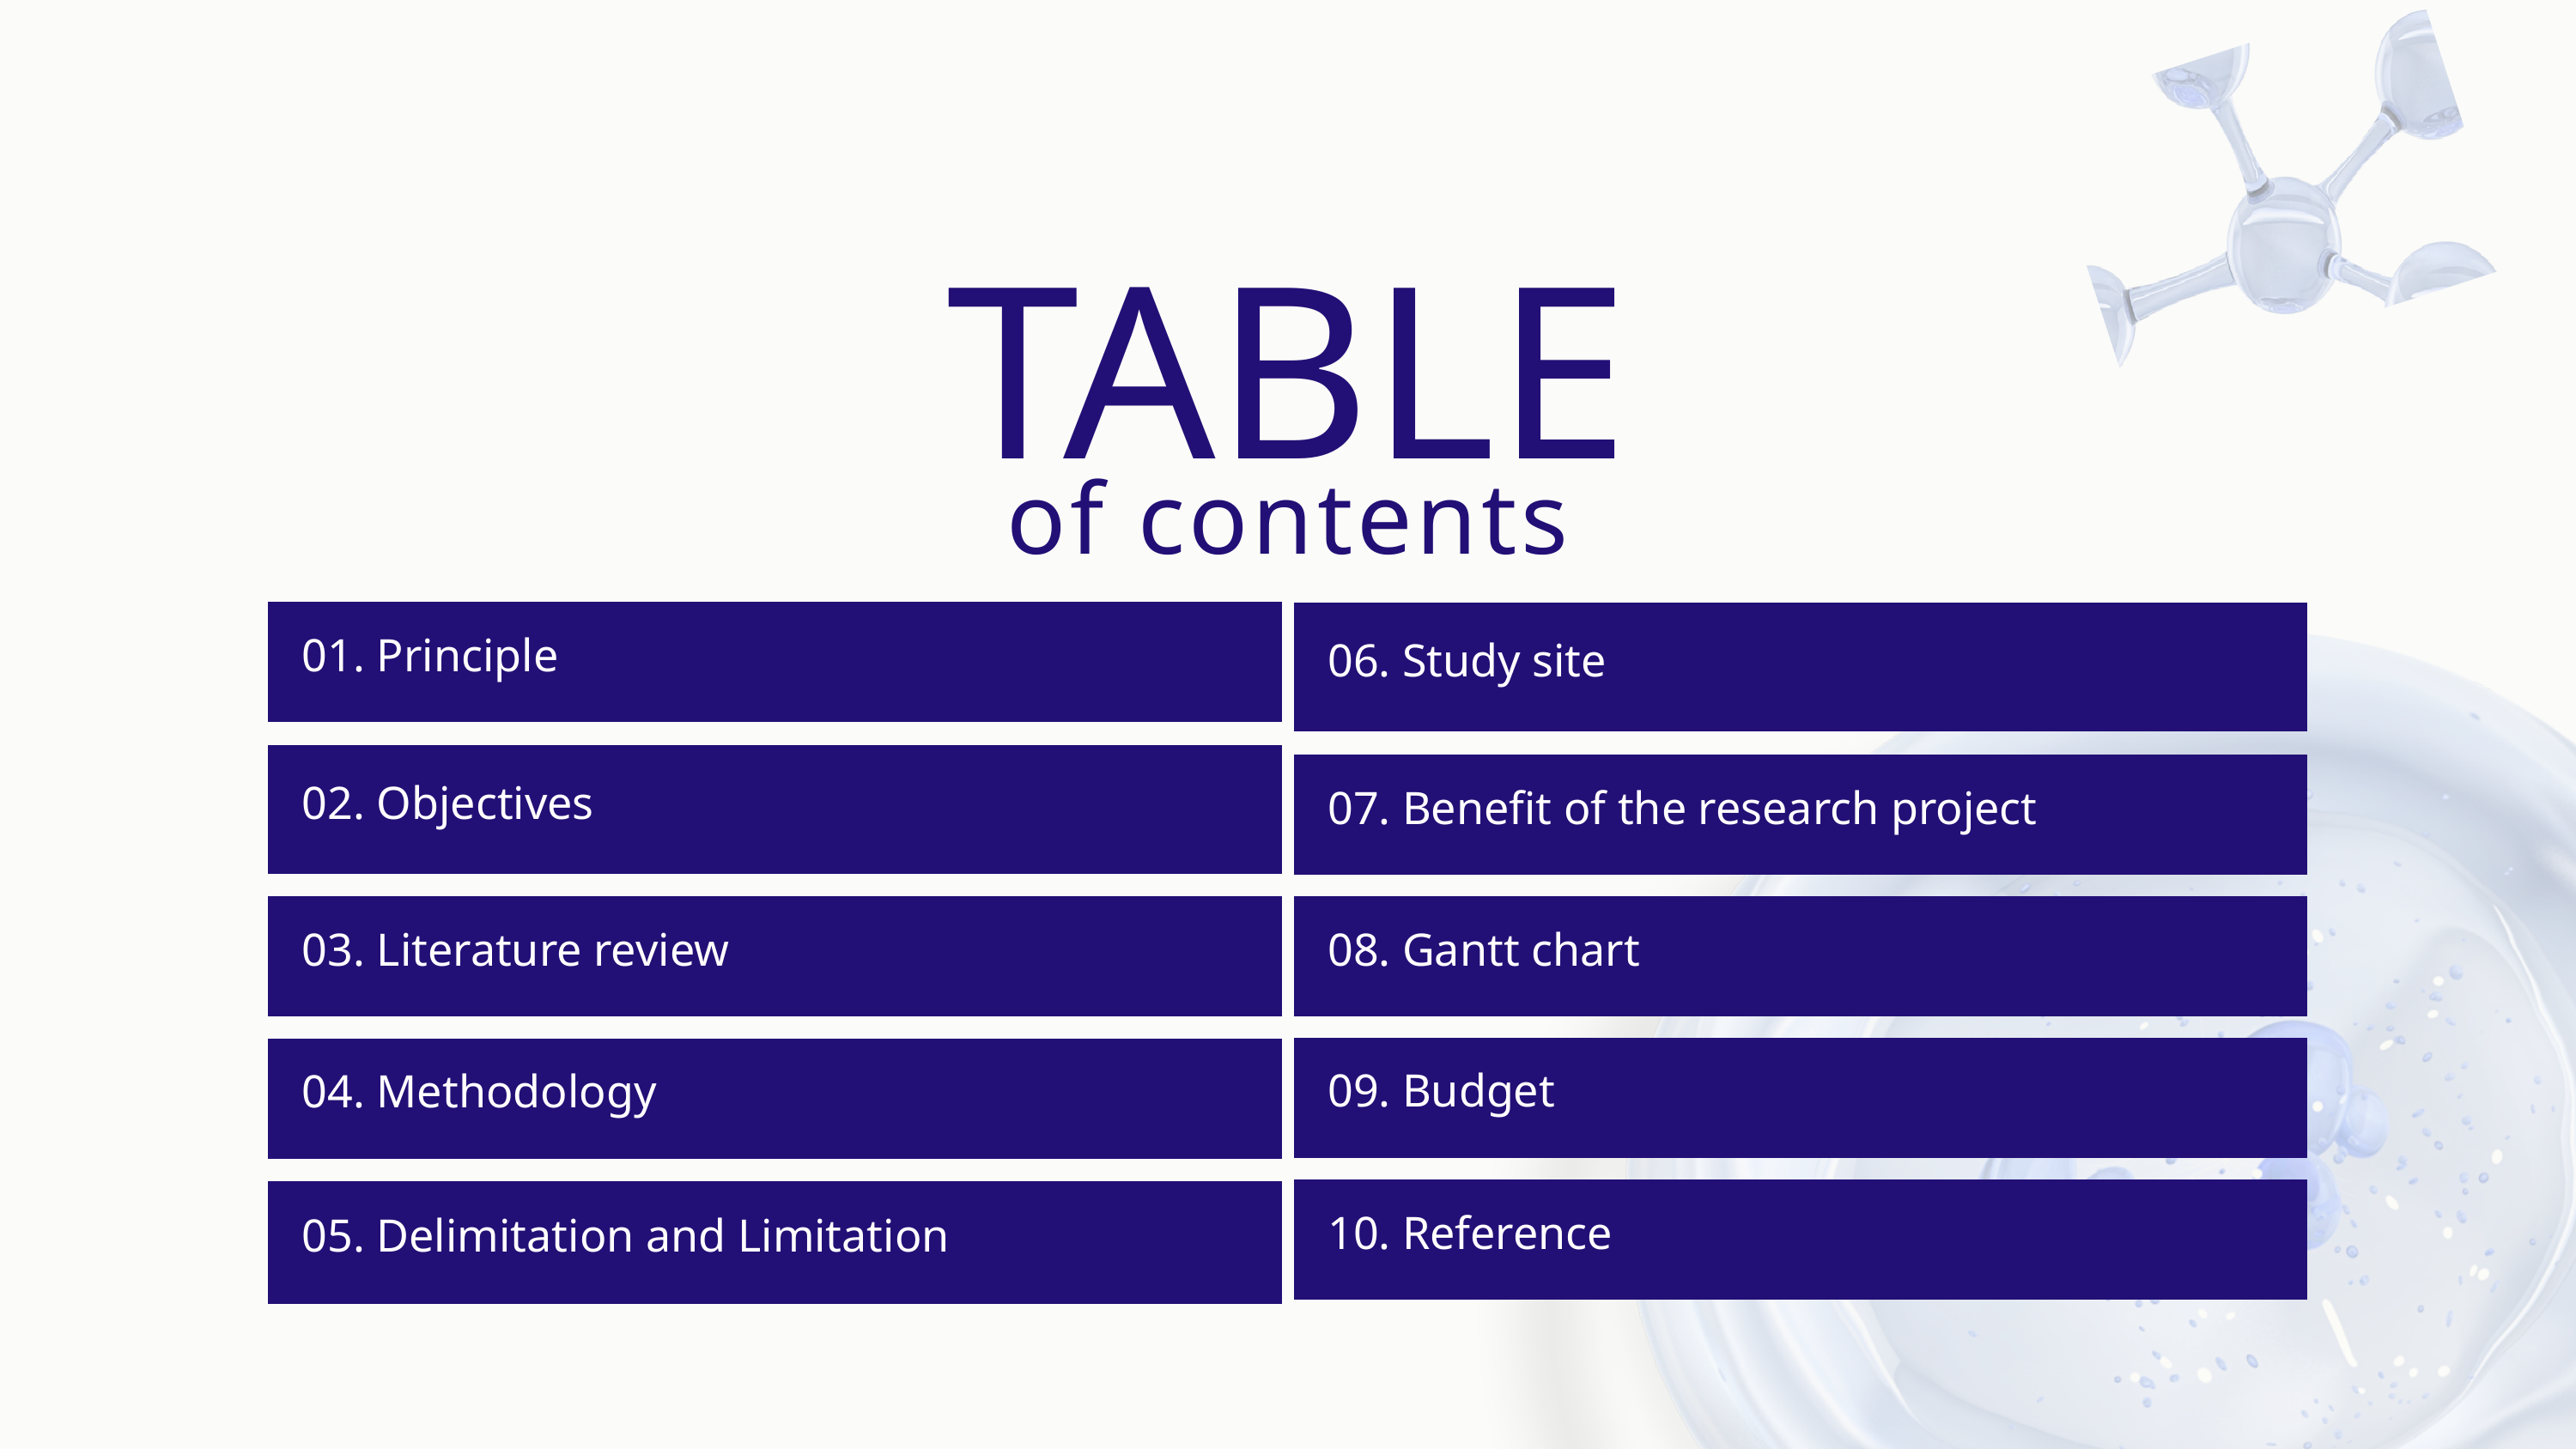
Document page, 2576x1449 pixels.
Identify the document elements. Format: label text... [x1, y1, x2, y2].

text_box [268, 1038, 1283, 1159]
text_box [1293, 895, 2308, 1017]
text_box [268, 602, 1283, 723]
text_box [1293, 1037, 2308, 1158]
text_box of contents [804, 435, 1465, 574]
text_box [1293, 754, 2308, 876]
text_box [1470, 0, 2576, 1449]
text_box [268, 744, 1283, 875]
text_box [268, 1180, 1283, 1304]
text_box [268, 895, 1283, 1017]
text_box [1293, 1179, 2308, 1300]
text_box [1293, 602, 2308, 732]
text_box TABLE [494, 172, 1465, 506]
